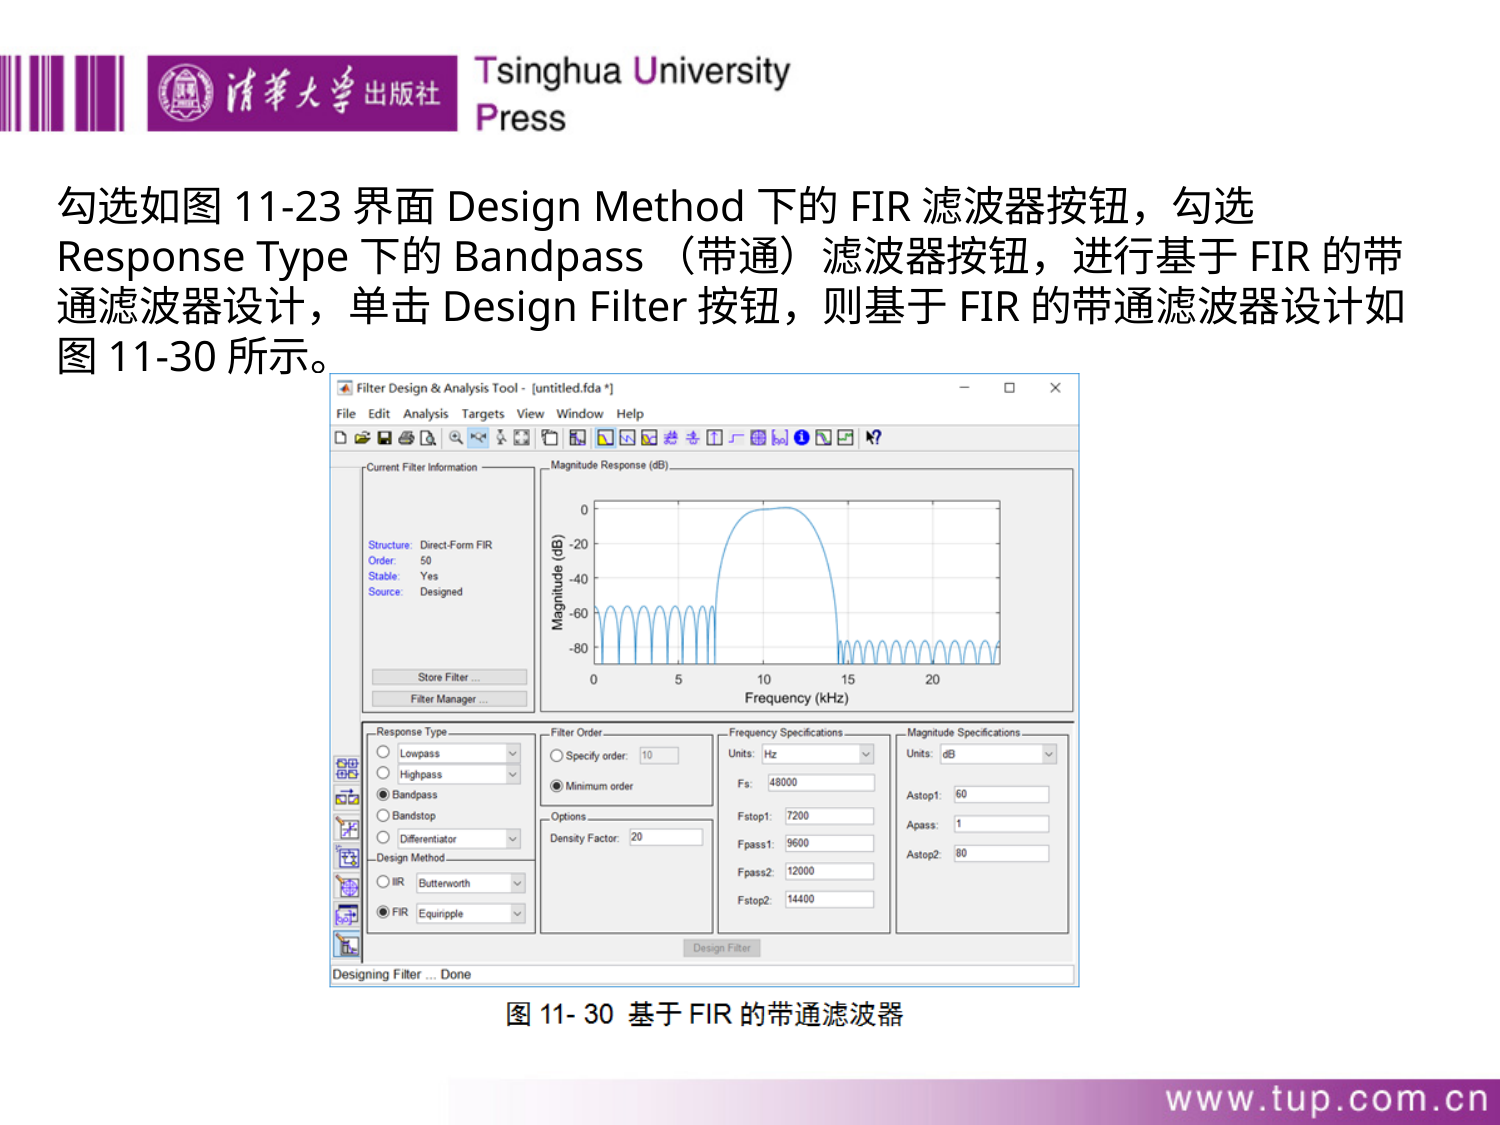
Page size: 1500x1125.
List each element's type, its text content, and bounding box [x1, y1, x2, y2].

picture [312, 373, 1096, 1031]
picture [0, 1059, 1500, 1125]
text_box 勾选如图11-23界面Design Method下的FIR滤波器按钮，勾选Response Type下的Bandpass（带通）滤波器按钮，进行基于FIR的带通滤波器设计，单击Design Filter按钮，则基于FIR的带通滤波器设计如图11-30所示。 [41, 172, 1459, 388]
picture [0, 34, 1500, 149]
